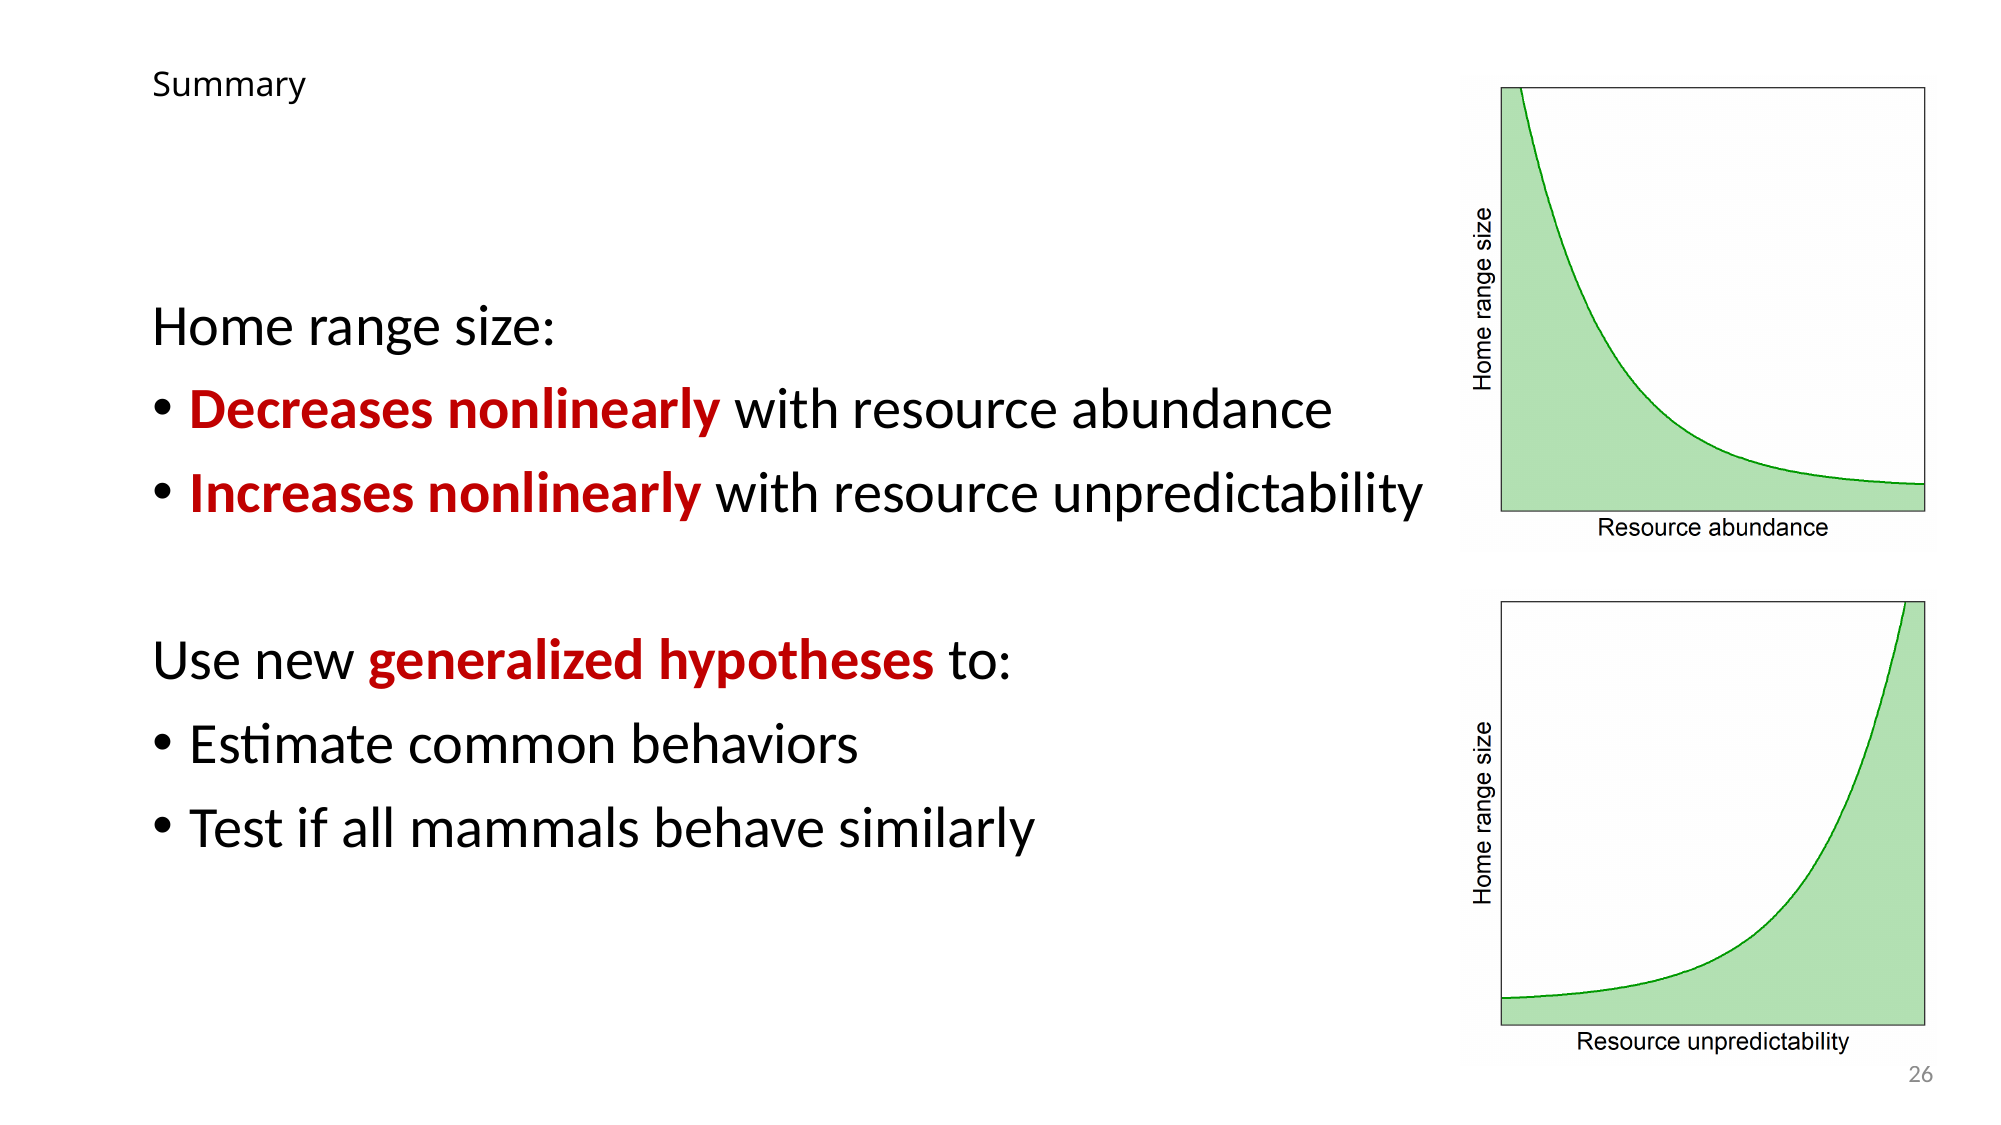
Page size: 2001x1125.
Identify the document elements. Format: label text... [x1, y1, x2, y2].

picture [1460, 589, 1937, 1066]
picture [1460, 75, 1937, 552]
list Home range size: Decreases nonlinearly with resource abundance Increases nonlinearly with resource unpredictability Use new generalized hypotheses to: Estimate common behaviors Test if all mammals behave similarly [137, 141, 1874, 1014]
slide_number 26 [1830, 1042, 1949, 1103]
title Summary [137, 59, 1863, 112]
